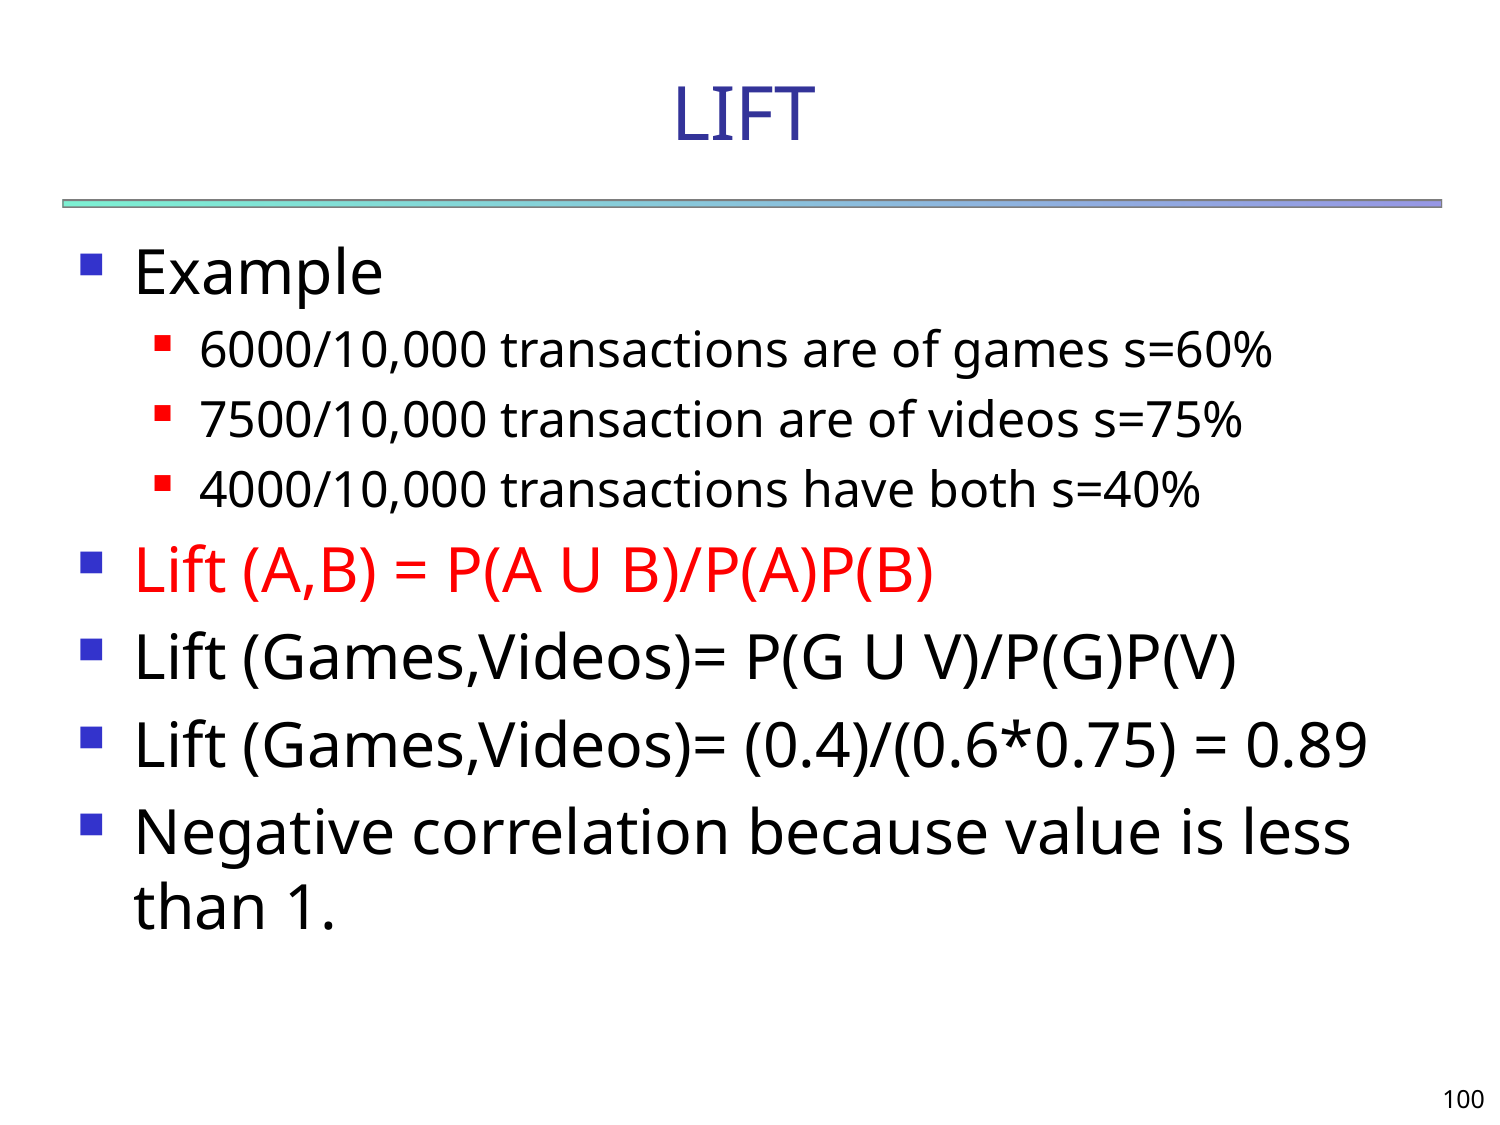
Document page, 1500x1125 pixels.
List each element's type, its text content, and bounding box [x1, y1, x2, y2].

list Example 6000/10,000 transactions are of games s=60% 7500/10,000 transaction are of videos s=75% 4000/10,000 transactions have both s=40% Lift (A,B) = P(A U B)/P(A)P(B) Lift (Games,Videos)= P(G U V)/P(G)P(V) Lift (Games,Videos)= (0.4)/(0.6*0.75) = 0.89 Negative correlation because value is less than 1. [62, 224, 1438, 1063]
slide_number 100 [1187, 1062, 1500, 1125]
title LIFT [62, 62, 1425, 163]
